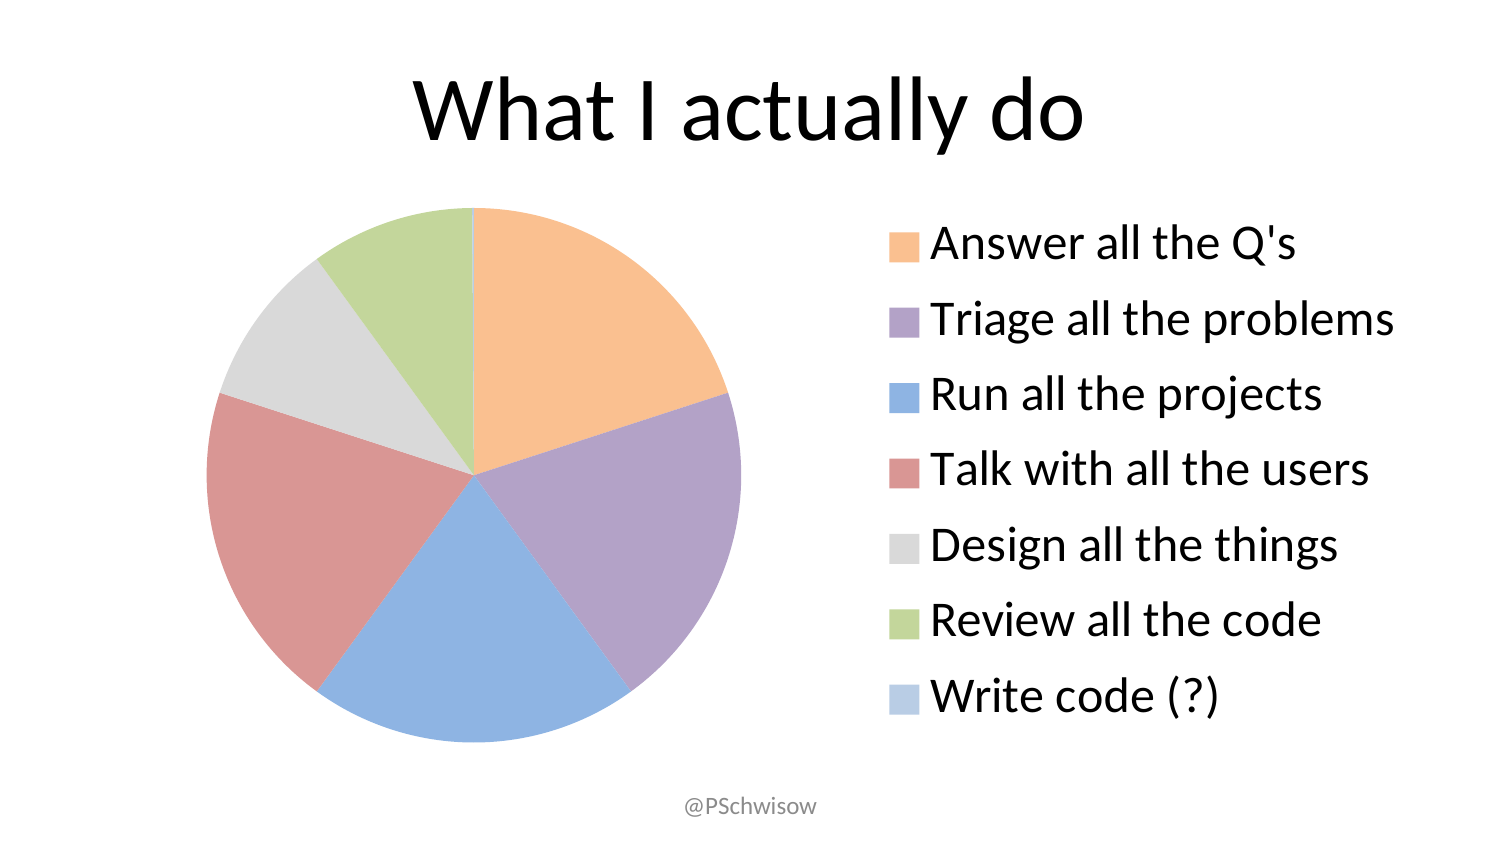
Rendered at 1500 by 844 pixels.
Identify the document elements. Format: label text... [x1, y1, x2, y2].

footer @PSchwisow [512, 782, 988, 827]
title What I actually do [75, 33, 1425, 175]
chart [74, 196, 1426, 754]
